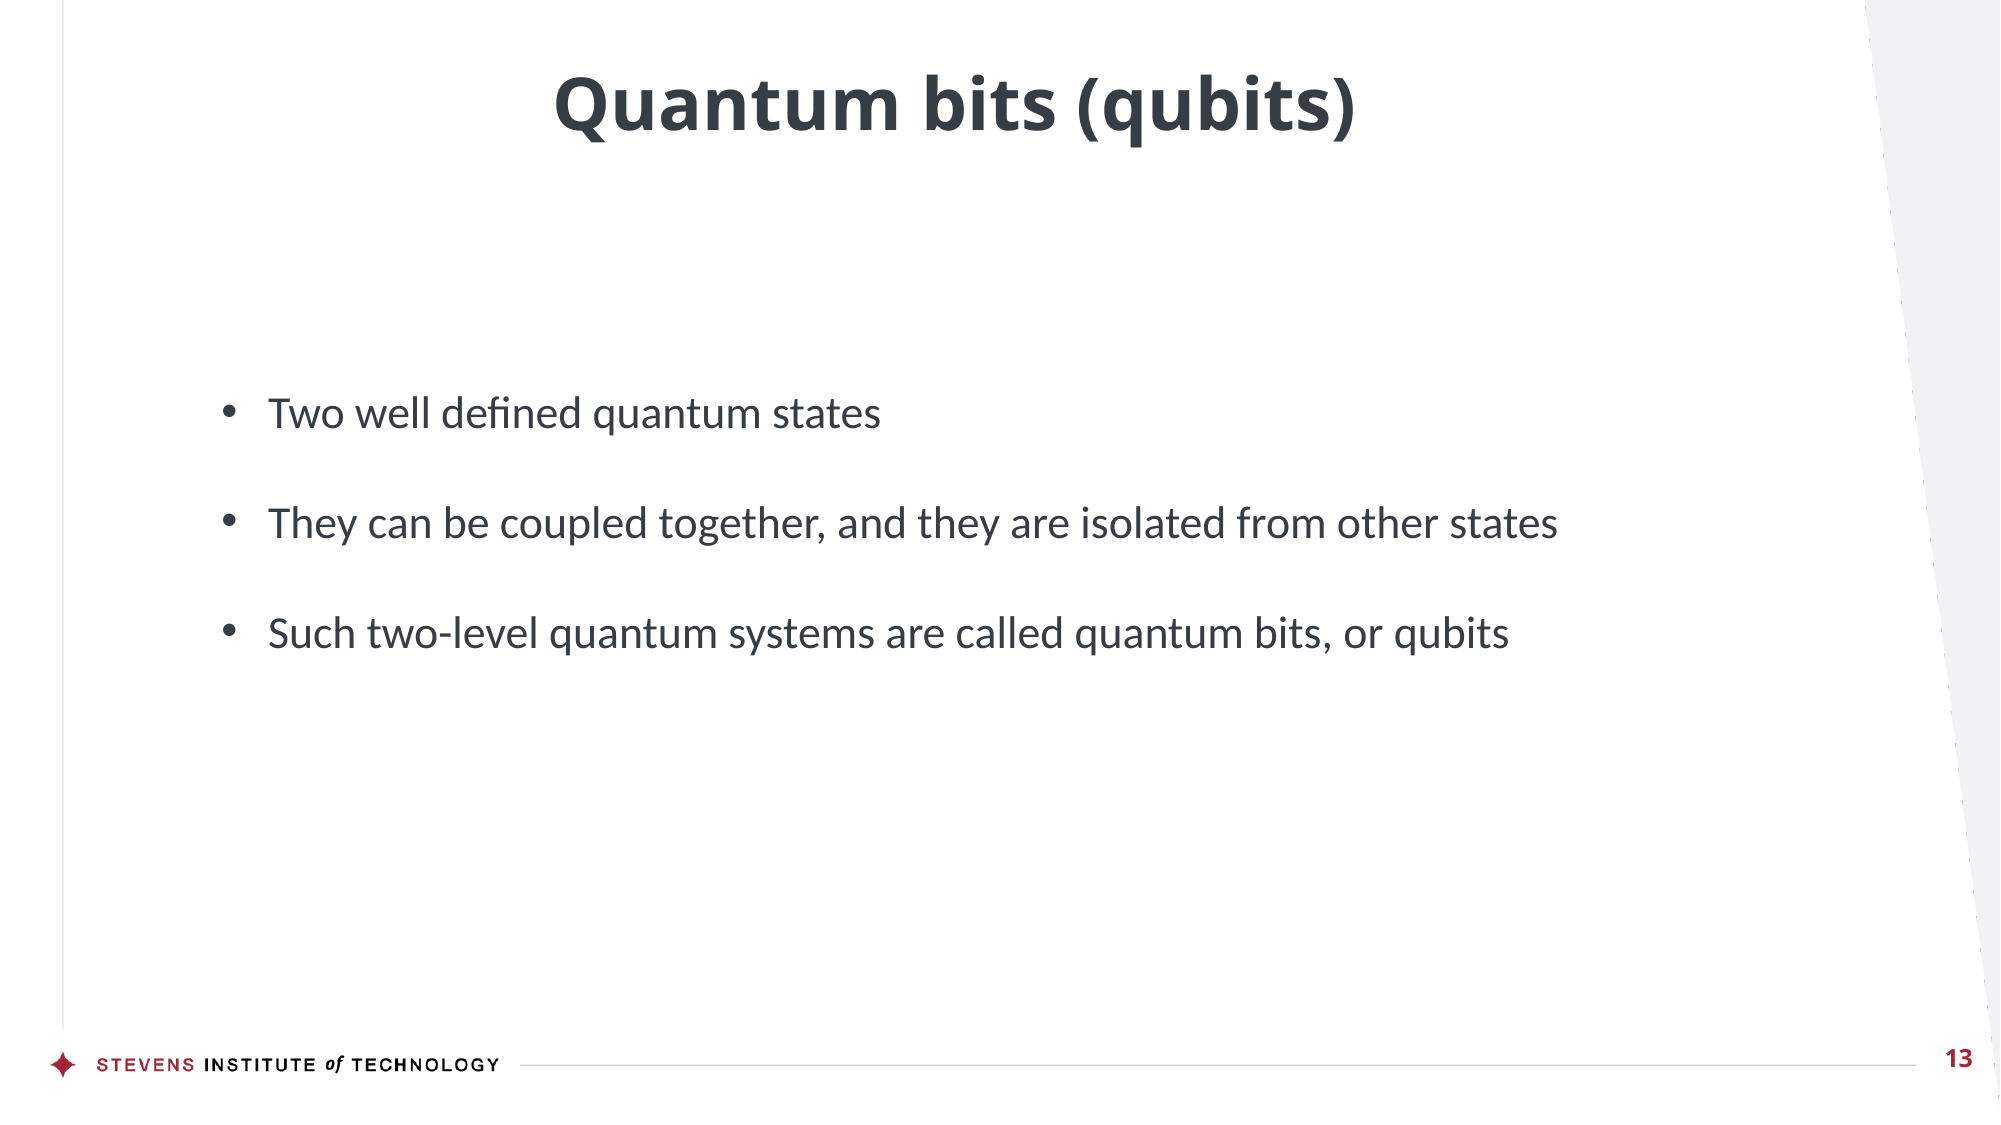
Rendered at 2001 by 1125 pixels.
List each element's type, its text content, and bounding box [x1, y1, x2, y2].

slide_number 13 [1538, 1029, 1988, 1090]
title Quantum bits (qubits) [106, 59, 1804, 181]
text_box Two well defined quantum states They can be coupled together, and they are isolated from other states Such two-level quantum systems are called quantum bits, or qubits [206, 375, 1763, 665]
